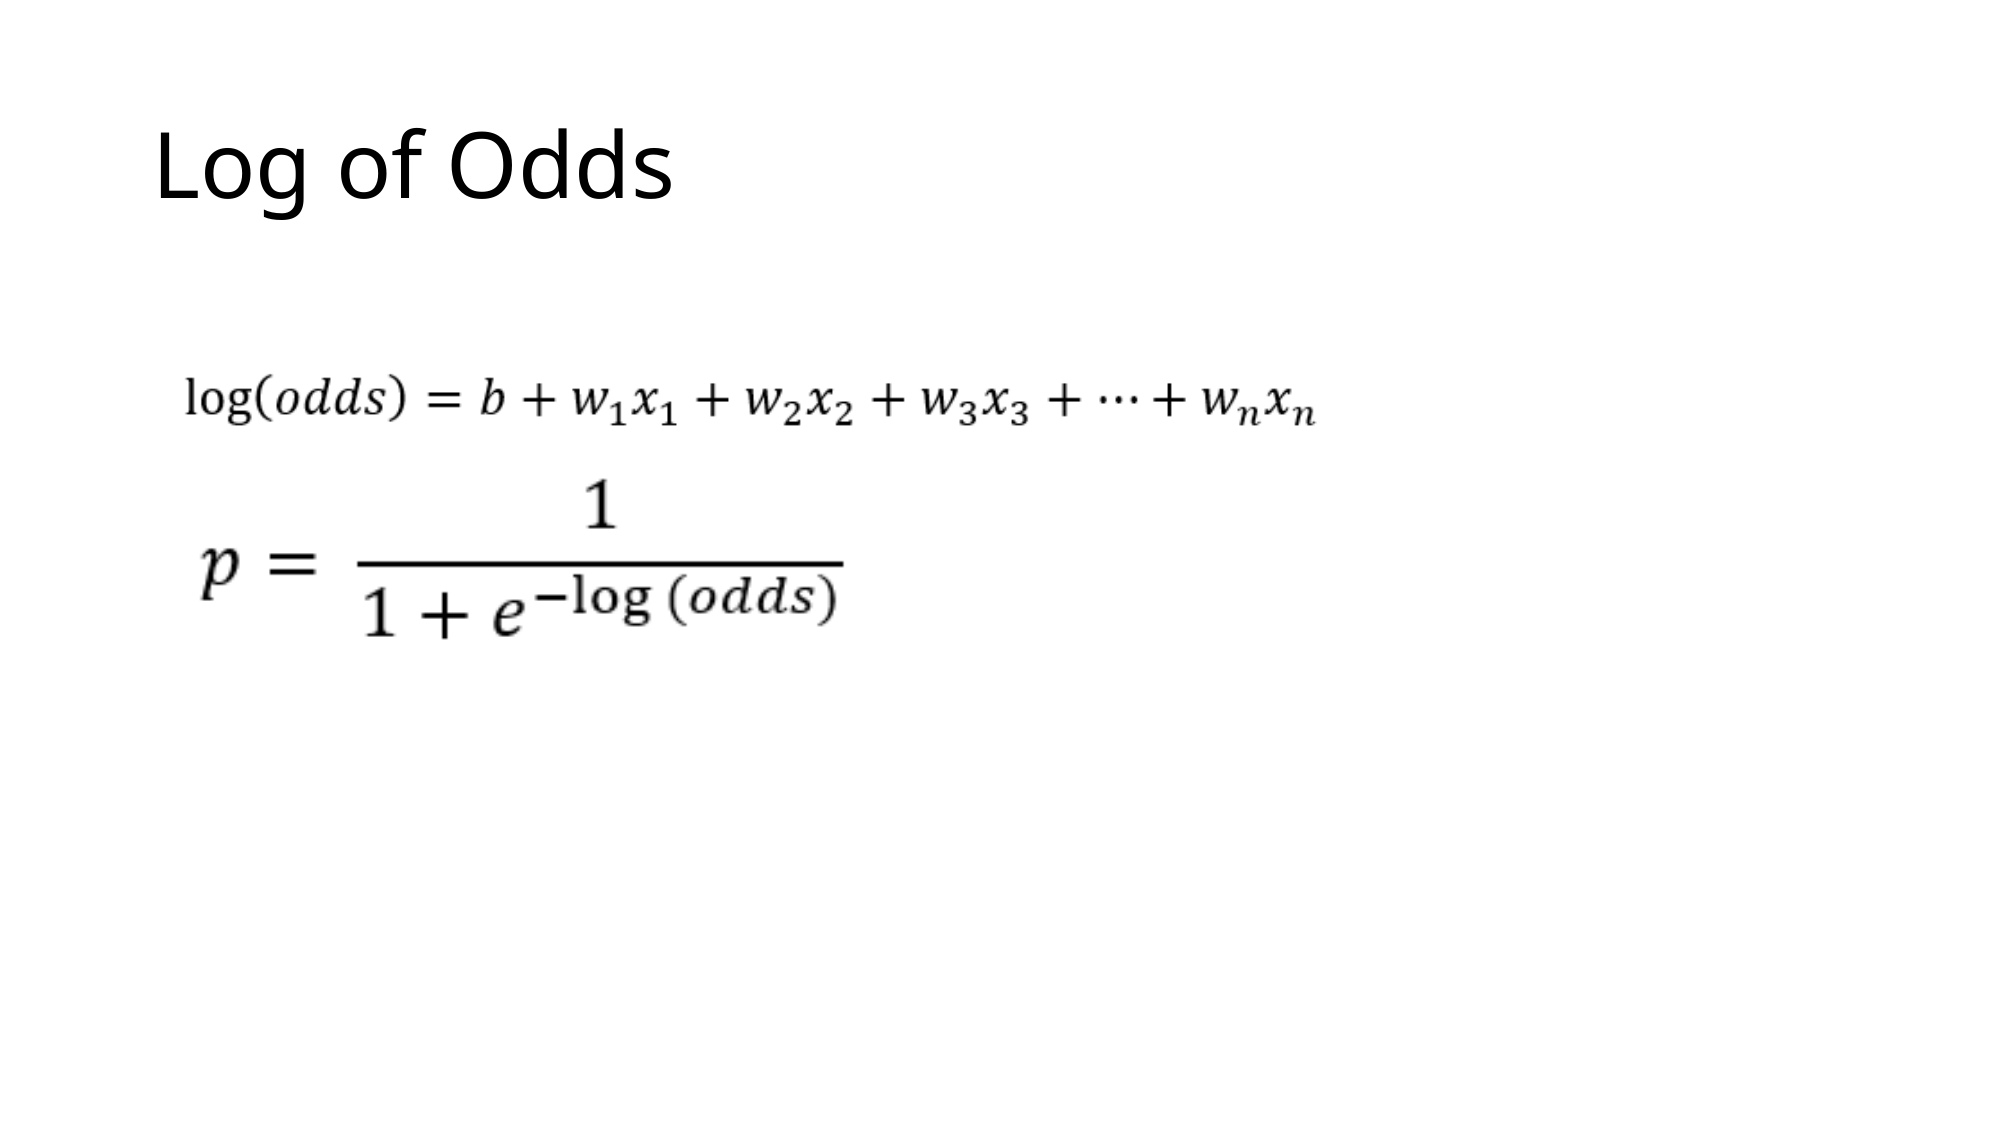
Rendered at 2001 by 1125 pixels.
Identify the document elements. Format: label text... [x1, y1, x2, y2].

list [173, 351, 1333, 453]
picture [173, 462, 875, 673]
title Log of Odds [137, 59, 1863, 278]
